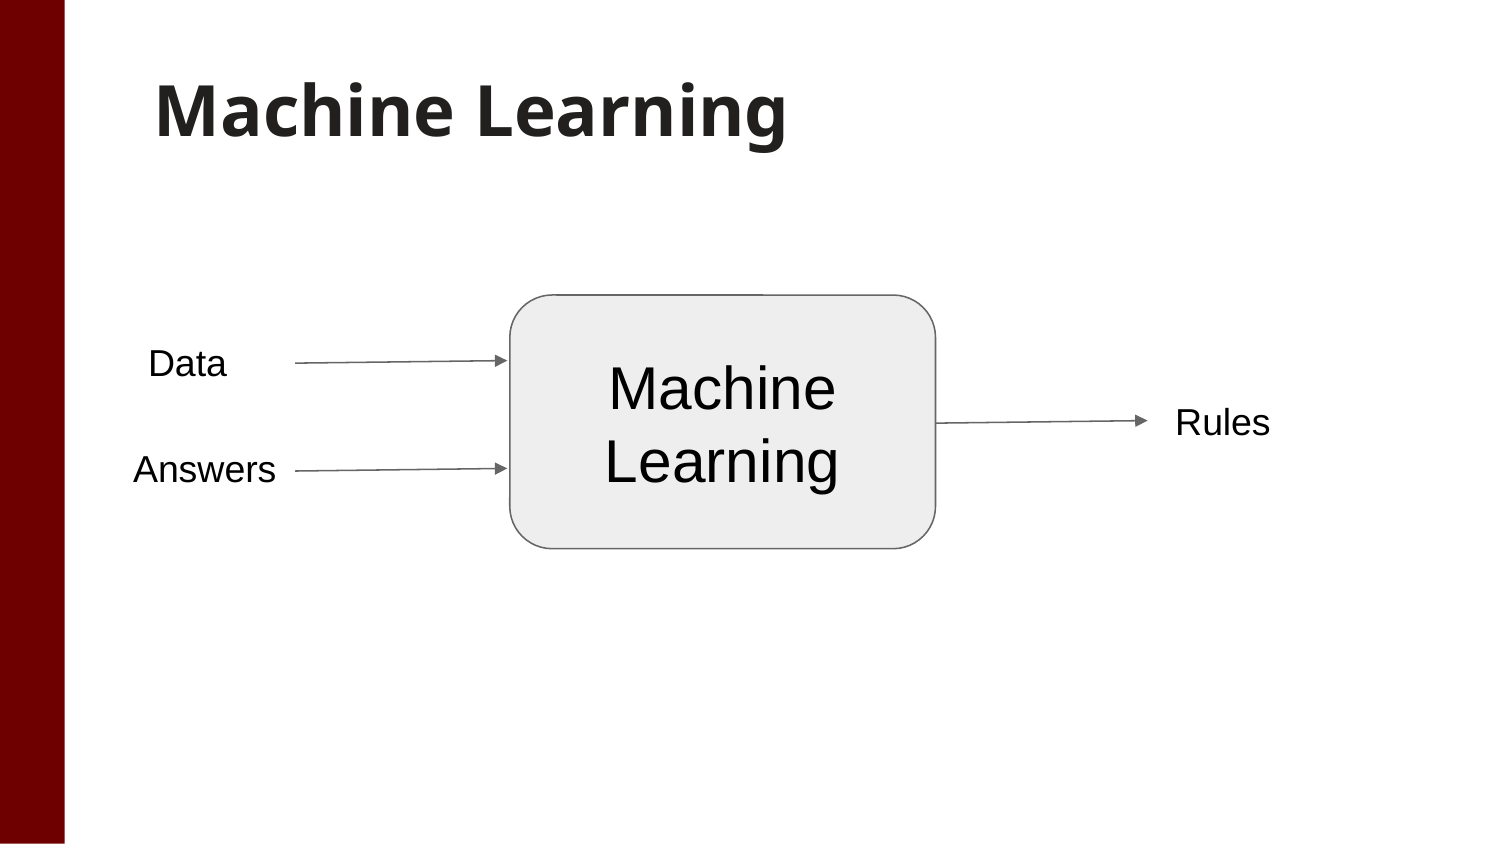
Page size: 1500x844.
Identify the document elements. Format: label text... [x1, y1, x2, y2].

text_box Machine Learning [509, 294, 936, 549]
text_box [935, 420, 1148, 424]
text_box Answers [118, 429, 293, 483]
text_box [0, 0, 65, 844]
text_box Rules [1160, 383, 1343, 453]
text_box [294, 468, 508, 472]
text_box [294, 360, 508, 364]
text_box Data [133, 324, 293, 377]
title Machine Learning [138, 26, 1414, 166]
